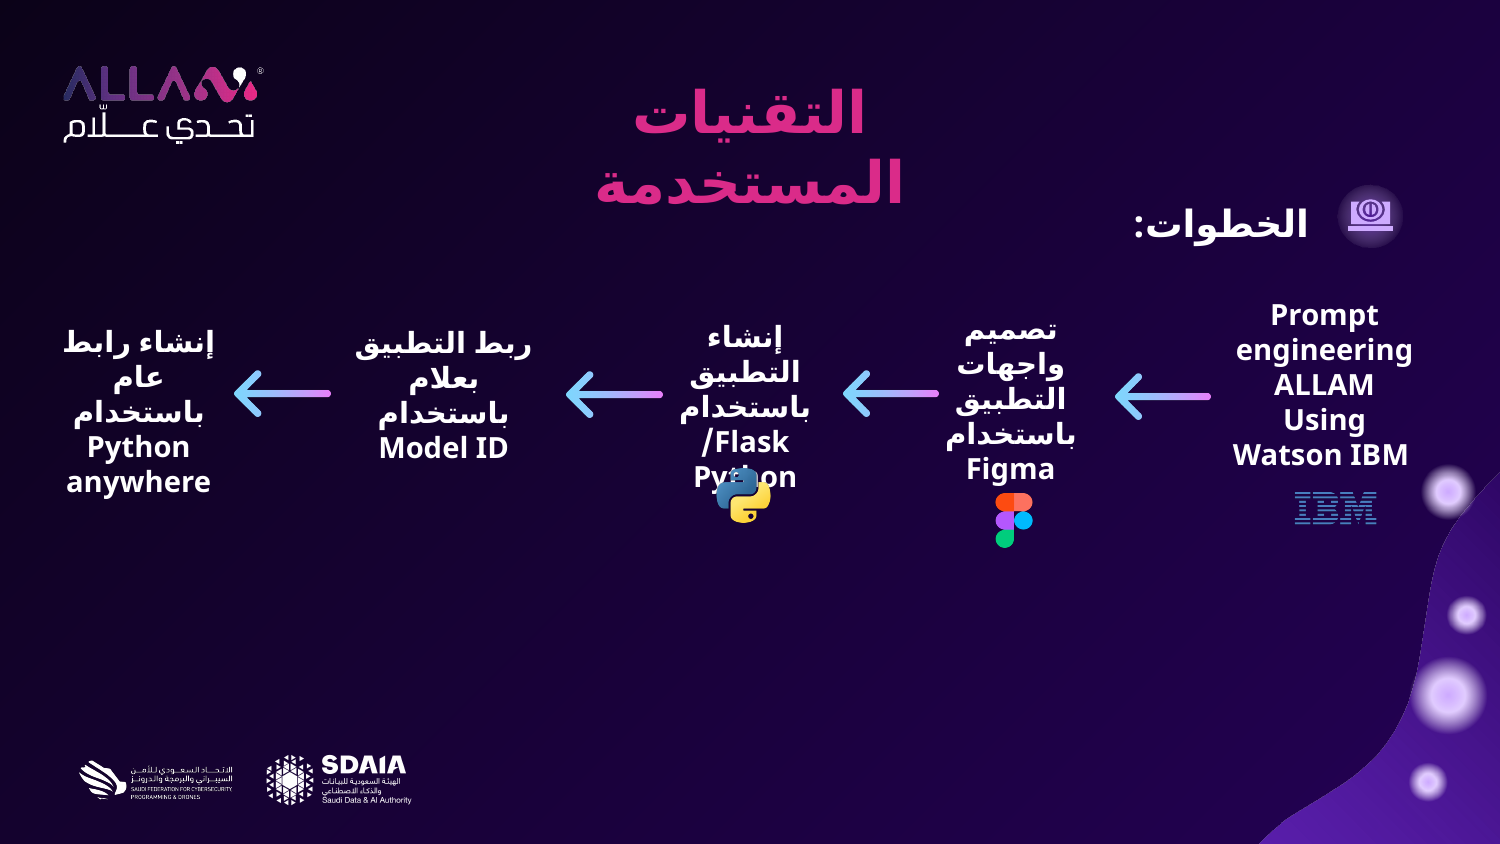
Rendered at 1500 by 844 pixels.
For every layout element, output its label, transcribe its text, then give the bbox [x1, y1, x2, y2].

picture [566, 346, 663, 443]
picture [63, 747, 248, 813]
text_box تصميم واجهات التطبيق باستخدام Figma [906, 295, 1116, 494]
text_box إنشاء رابط عام باستخدام Python anywhere [34, 308, 244, 477]
picture [264, 754, 414, 806]
picture [842, 345, 939, 442]
text_box الخطوات: [1115, 184, 1325, 253]
text_box التقنيات المستخدمة [455, 60, 1045, 155]
text_box [1337, 184, 1403, 248]
text_box ربط التطبيق بعلام باستخدام Model ID [339, 309, 549, 445]
picture [1290, 463, 1381, 553]
picture [63, 66, 264, 153]
picture [234, 345, 331, 442]
text_box إنشاء التطبيق باستخدام Flask/ Python [640, 303, 850, 490]
text_box Prompt engineering ALLAM Using Watson IBM [1210, 281, 1439, 493]
picture [986, 492, 1042, 548]
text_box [1348, 198, 1394, 232]
picture [716, 468, 771, 524]
picture [1114, 348, 1212, 445]
